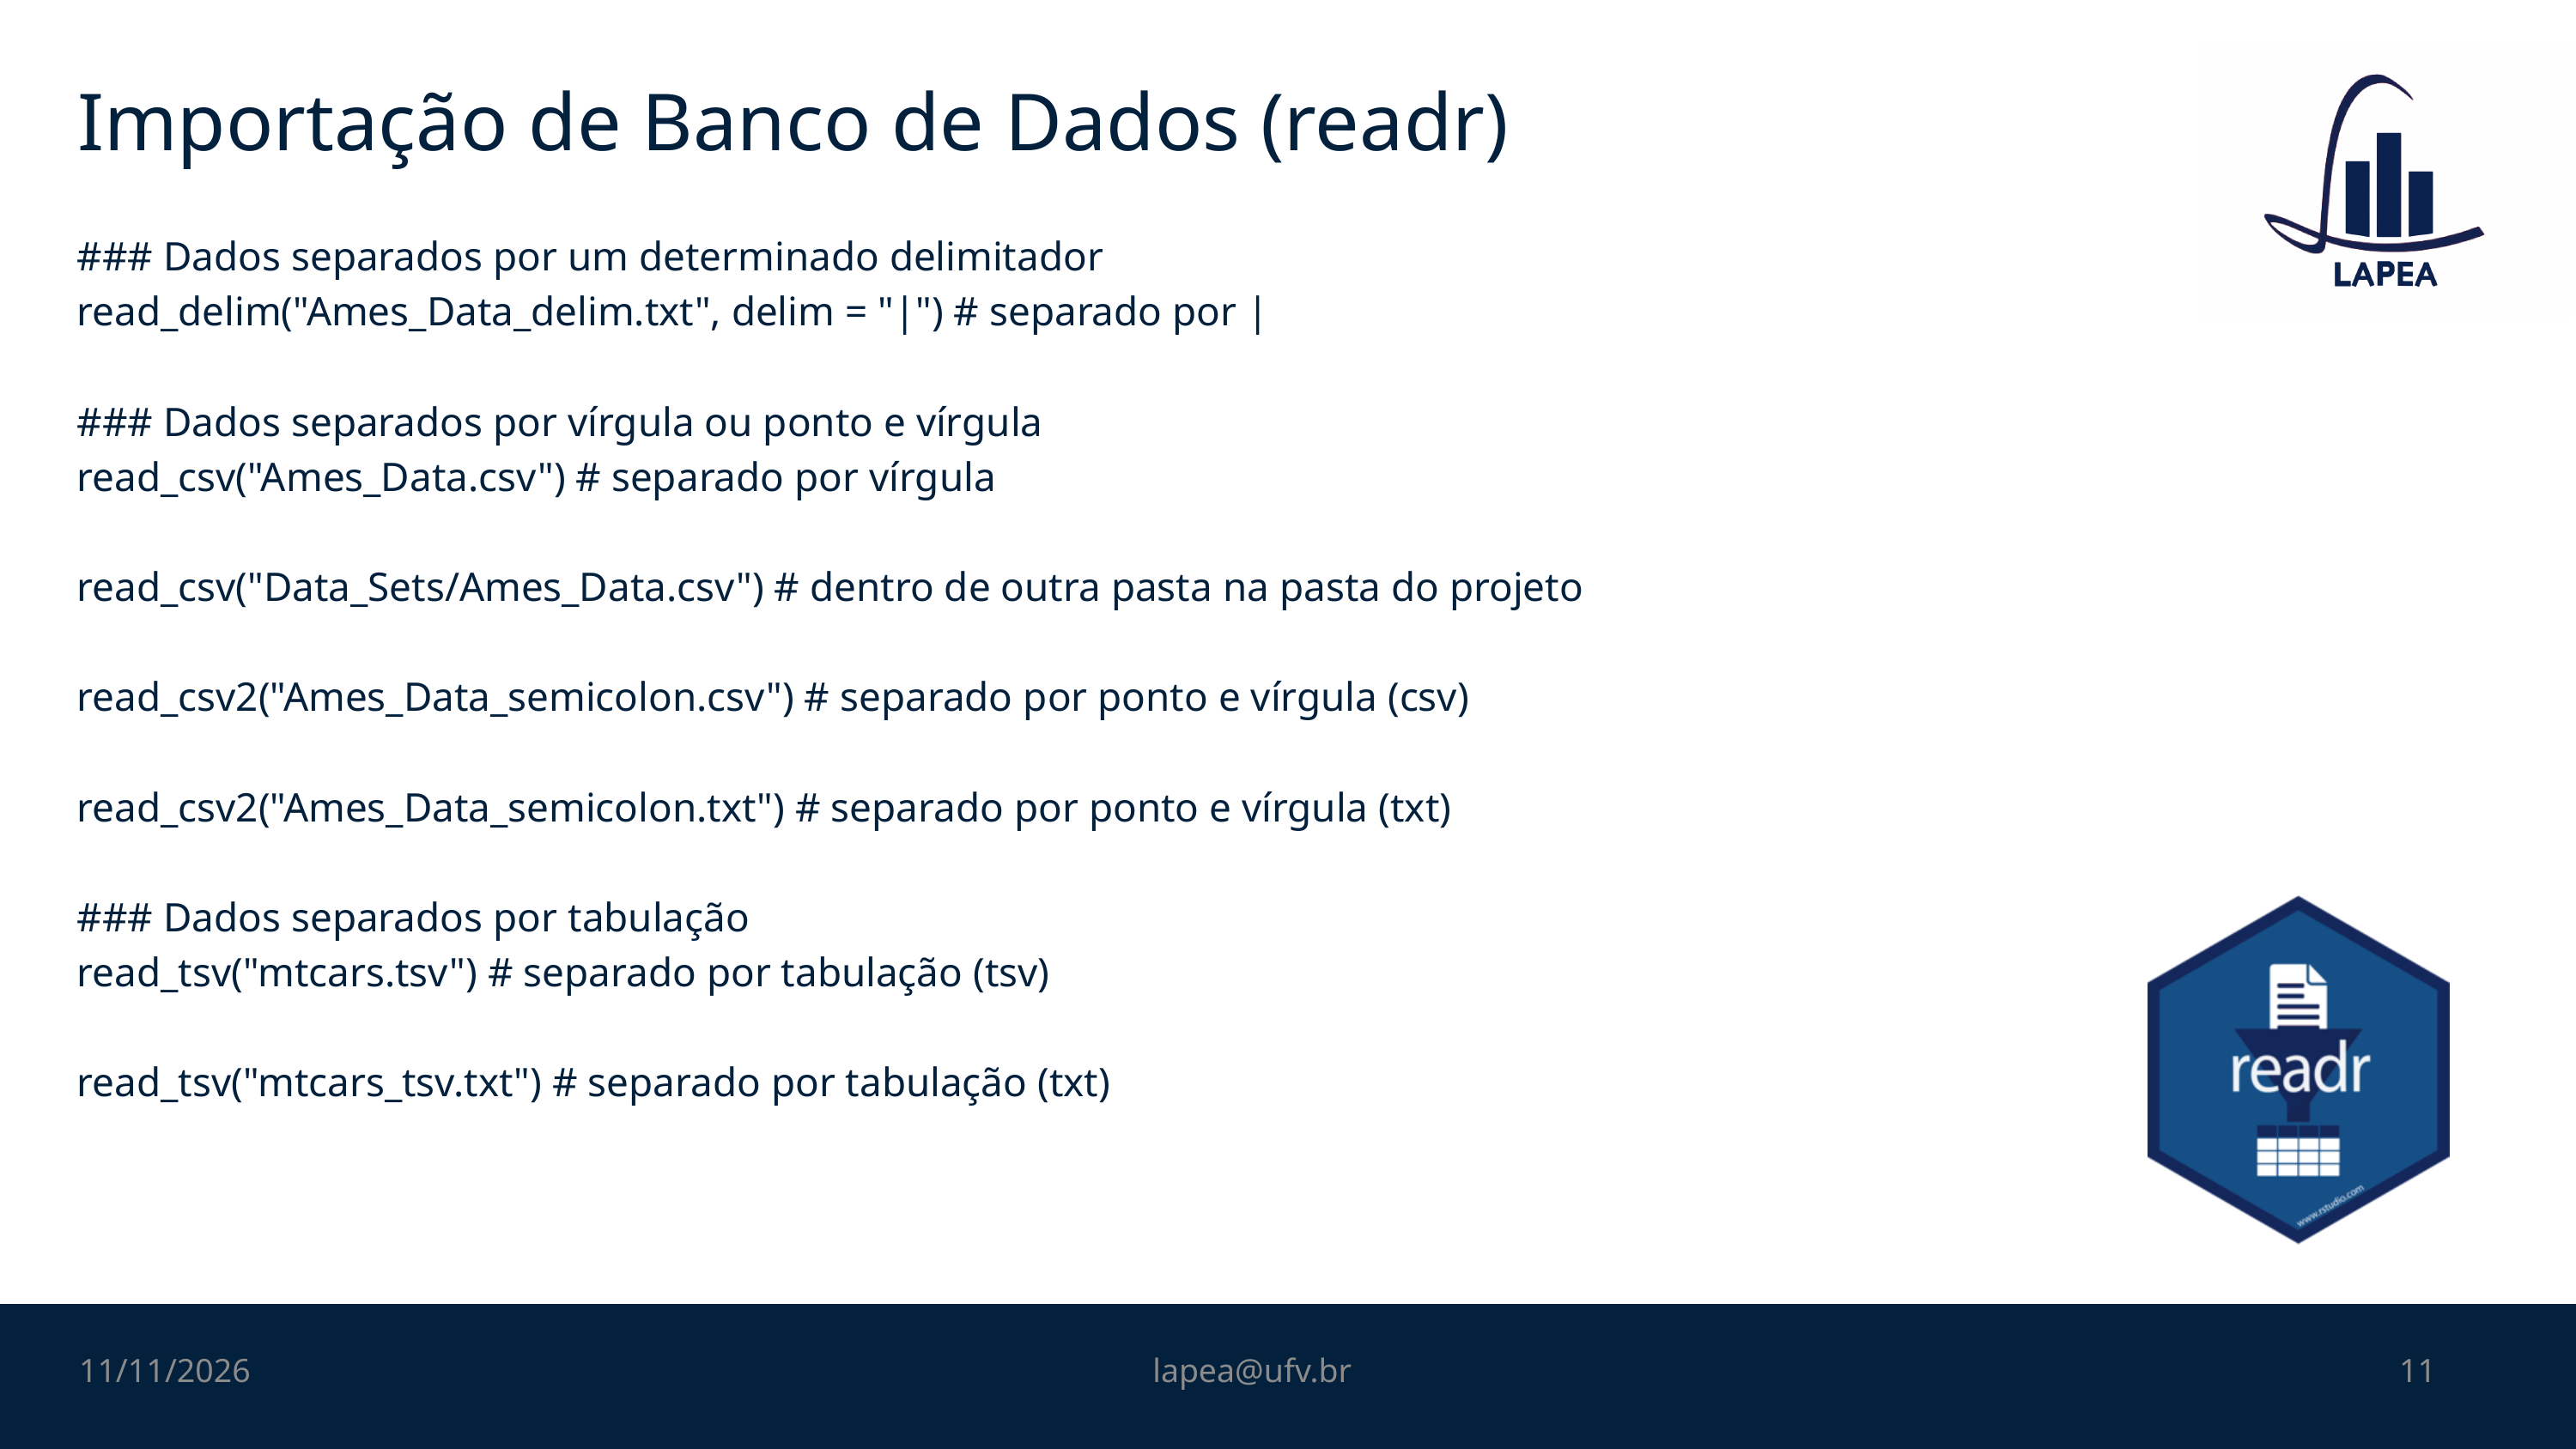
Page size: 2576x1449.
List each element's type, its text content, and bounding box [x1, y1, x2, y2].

list ### Dados separados por um determinado delimitador read_delim("Ames_Data_delim.txt", delim = "|") # separado por | ### Dados separados por vírgula ou ponto e vírgula read_csv("Ames_Data.csv") # separado por vírgula read_csv("Data_Sets/Ames_Data.csv") # dentro de outra pasta na pasta do projeto read_csv2("Ames_Data_semicolon.csv") # separado por ponto e vírgula (csv) read_csv2("Ames_Data_semicolon.txt") # separado por ponto e vírgula (txt) ### Dados separados por tabulação read_tsv("mtcars.tsv") # separado por tabulação (tsv) read_tsv("mtcars_tsv.txt") # separado por tabulação (txt) [64, 225, 2190, 1279]
picture [2200, 40, 2571, 318]
title Importação de Banco de Dados (readr) [64, 39, 2190, 200]
footer lapea@ufv.br [410, 1346, 2095, 1398]
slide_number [66, 1346, 368, 1398]
slide_number 11 [2148, 1346, 2450, 1398]
picture [2148, 895, 2450, 1245]
